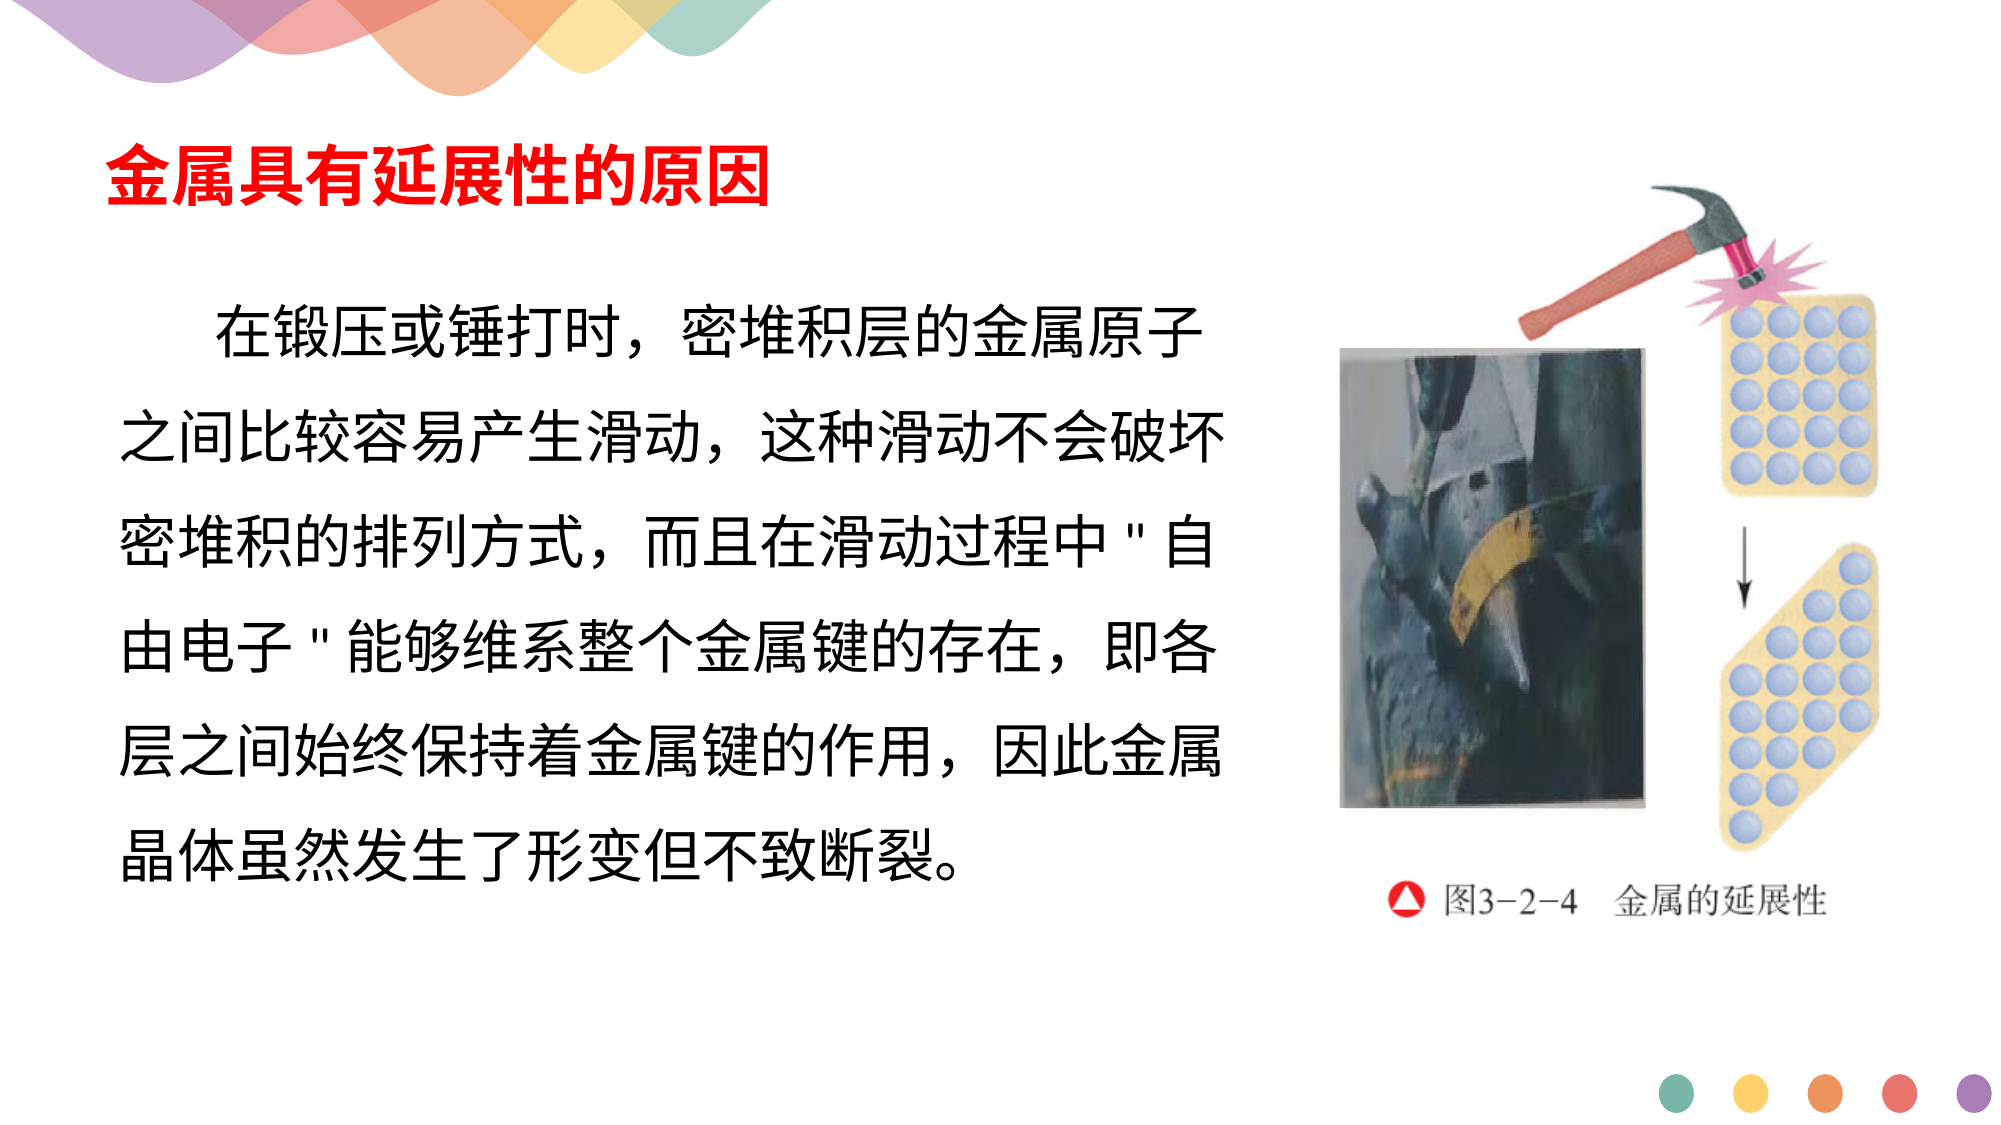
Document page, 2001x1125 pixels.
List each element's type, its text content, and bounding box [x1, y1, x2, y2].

text_box 在锻压或锤打时，密堆积层的金属原子之间比较容易产生滑动，这种滑动不会破坏密堆积的排列方式，而且在滑动过程中"自由电子"能够维系整个金属键的存在，即各层之间始终保持着金属键的作用，因此金属晶体虽然发生了形变但不致断裂。 [104, 252, 1258, 897]
text_box 金属具有延展性的原因 [89, 126, 787, 221]
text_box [1316, 169, 1898, 935]
